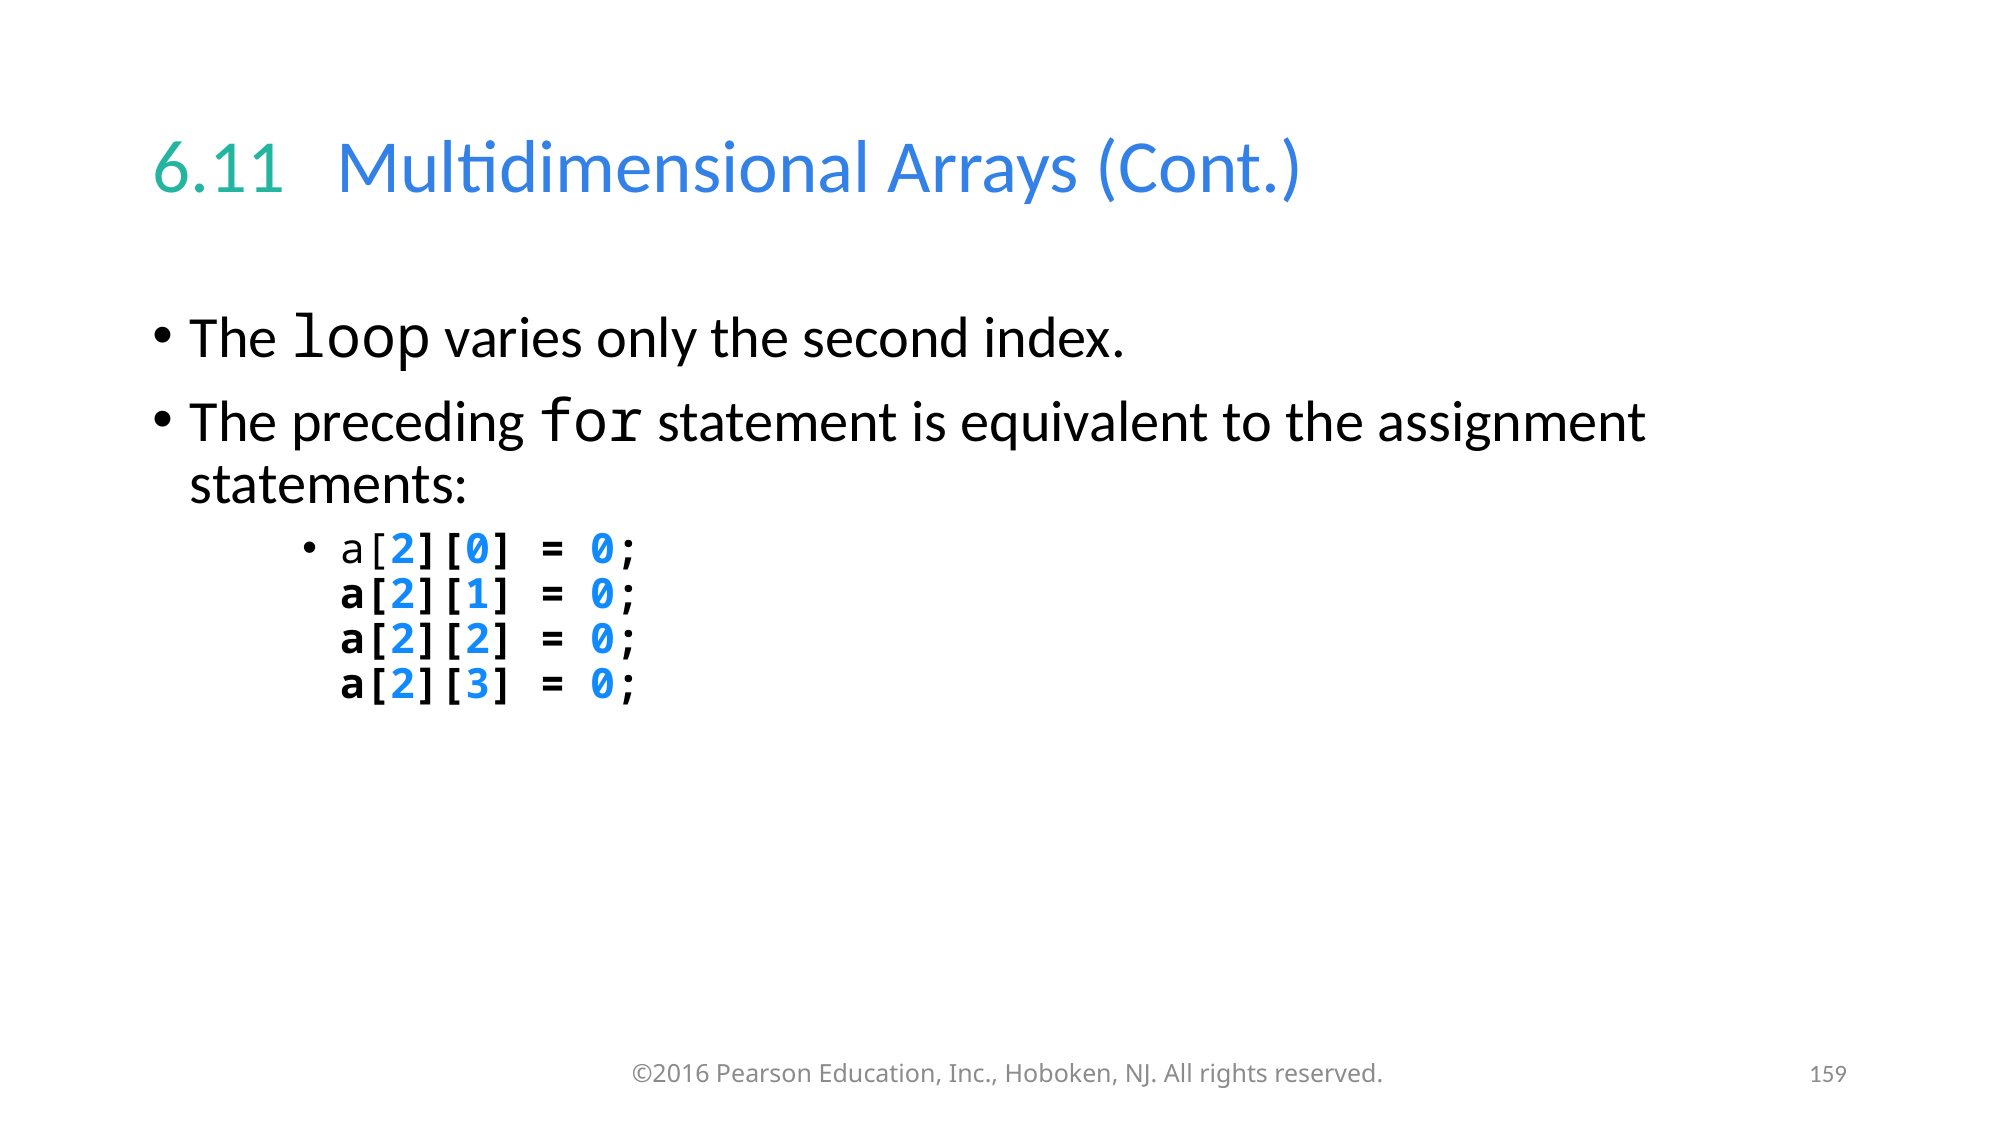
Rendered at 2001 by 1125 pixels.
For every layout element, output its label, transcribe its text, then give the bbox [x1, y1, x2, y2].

title 6.11 Multidimensional Arrays (Cont.) [137, 59, 1863, 278]
footer ©2016 Pearson Education, Inc., Hoboken, NJ. All rights reserved. [483, 1042, 1412, 1103]
slide_number 159 [1412, 1042, 1863, 1103]
list The loop varies only the second index. The preceding for statement is equivalent to the assignment statements: a[2][0] = 0; a[2][1] = 0; a[2][2] = 0; a[2][3] = 0; [137, 299, 1863, 1014]
